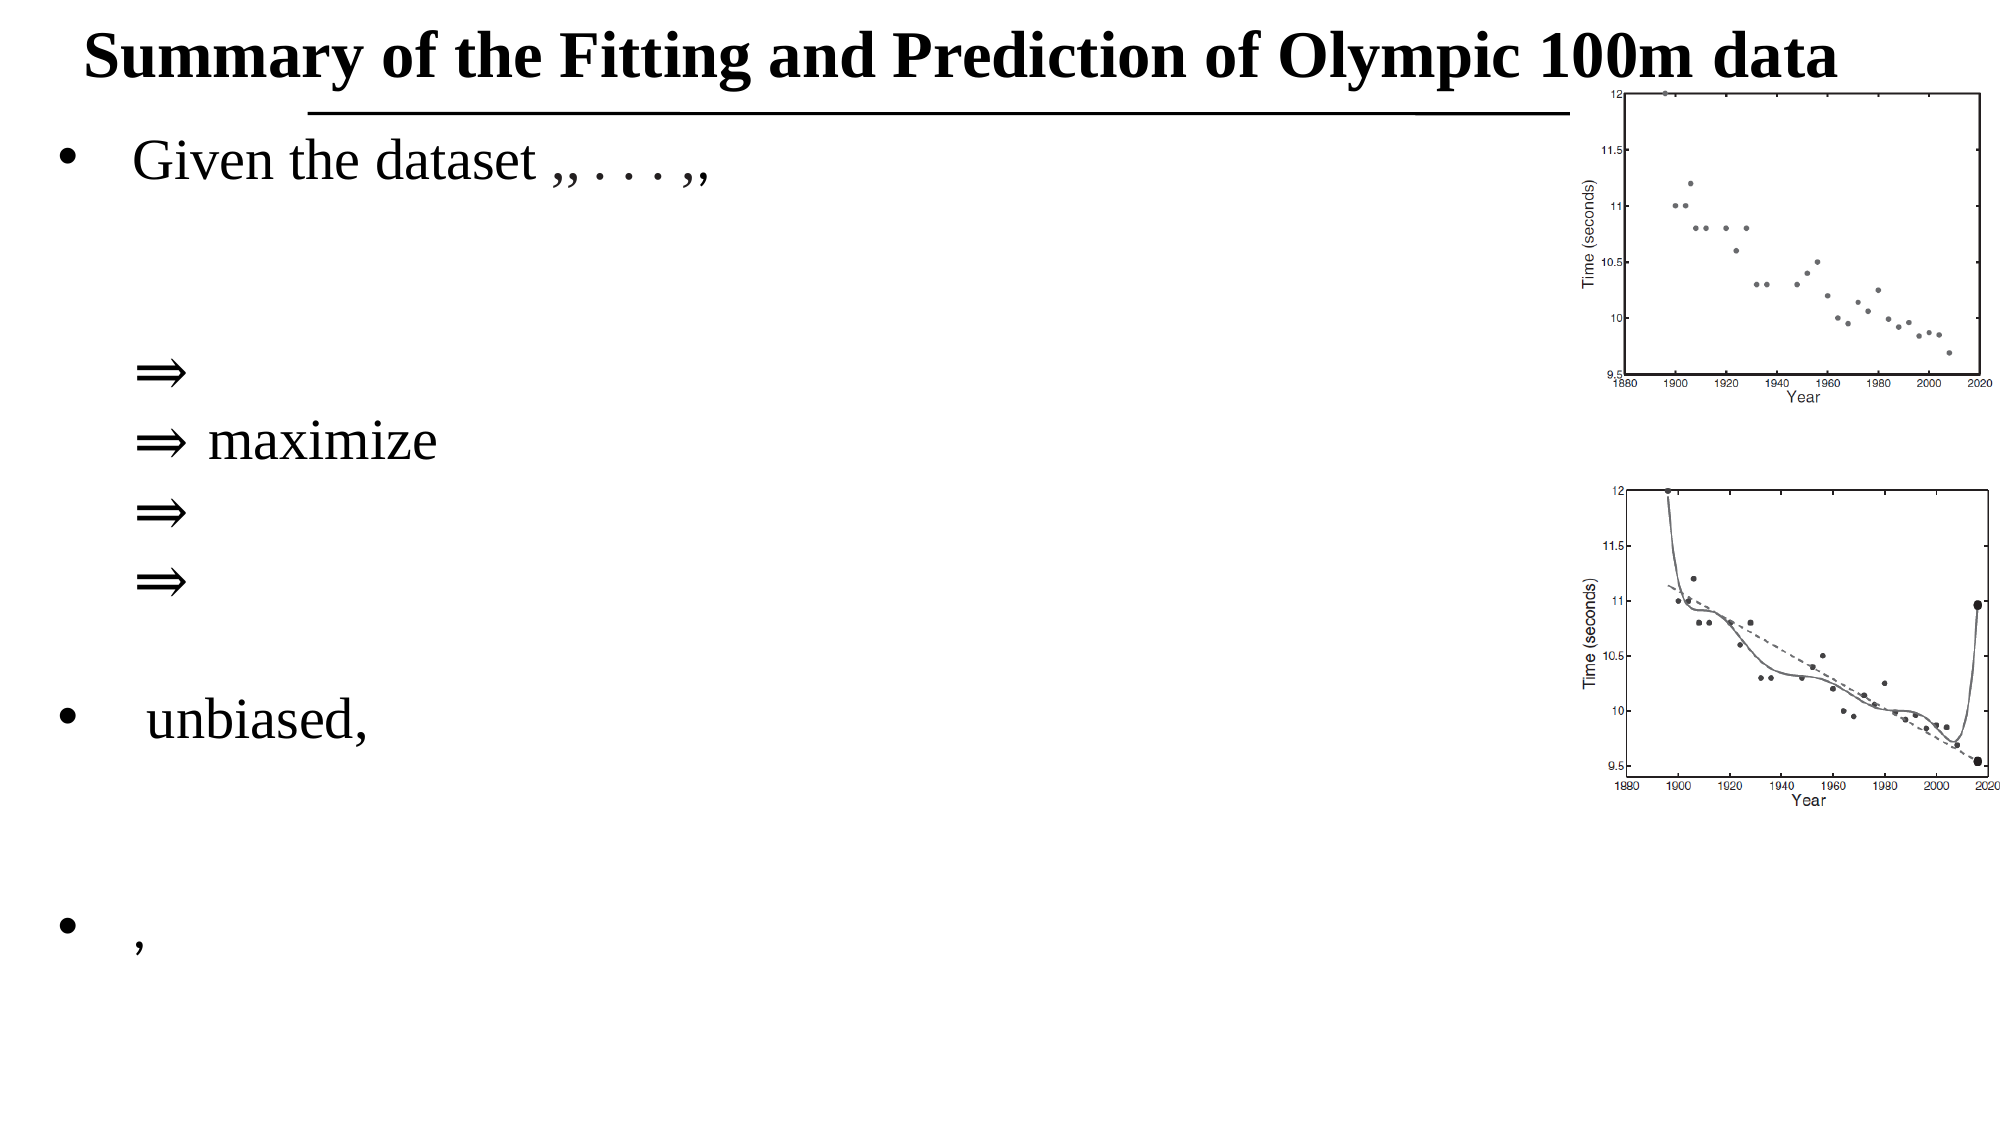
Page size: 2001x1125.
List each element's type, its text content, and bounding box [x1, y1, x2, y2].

picture [1570, 81, 2000, 410]
picture [1570, 476, 2000, 814]
text_box Summary of the Fitting and Prediction of Olympic 100m data [68, 3, 1910, 99]
